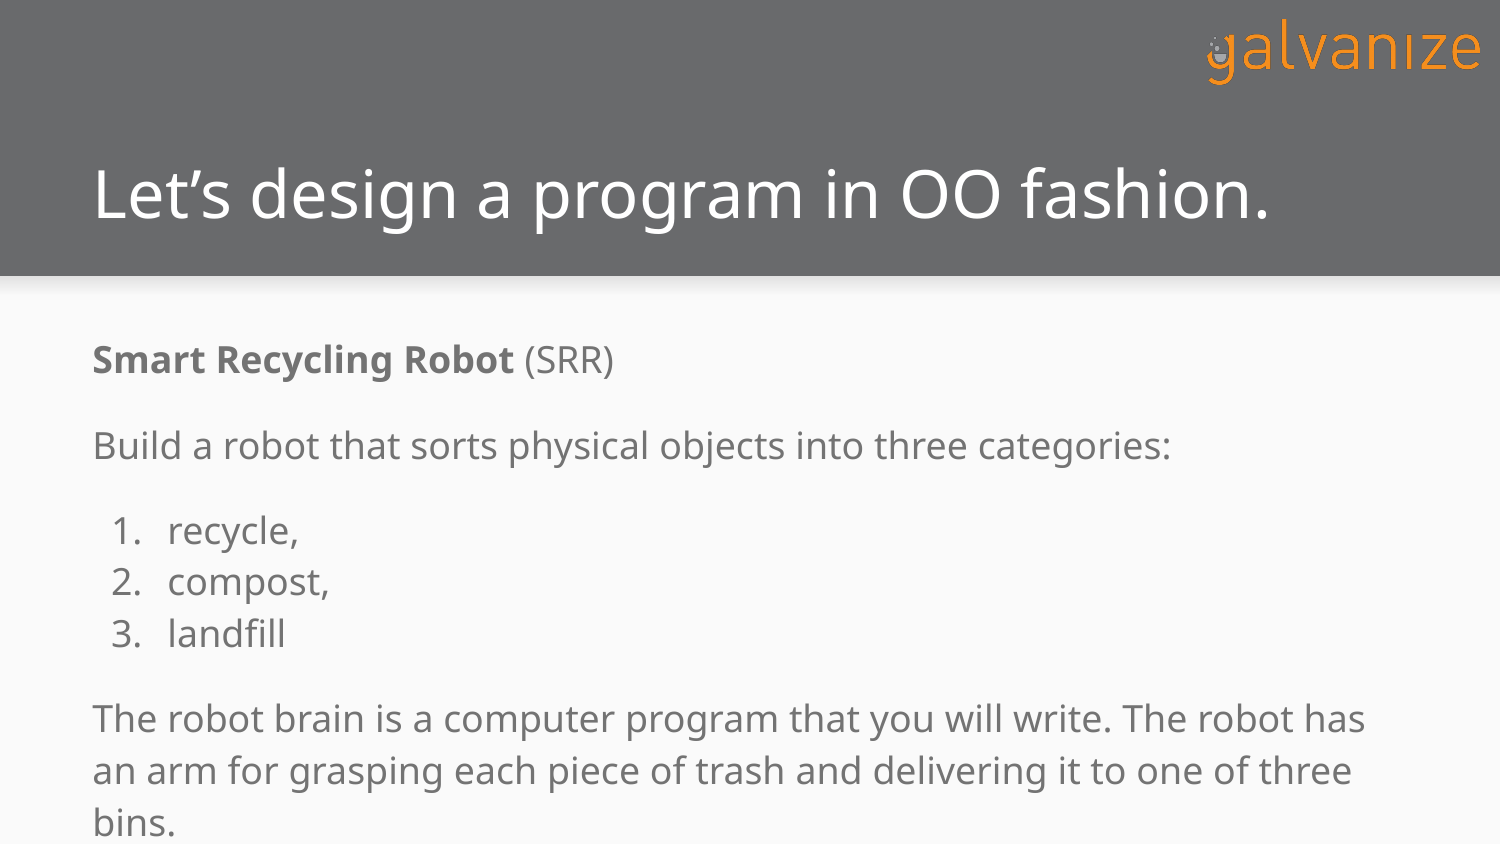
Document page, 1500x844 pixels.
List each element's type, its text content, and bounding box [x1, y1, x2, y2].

title Let’s design a program in OO fashion. [77, 121, 1427, 248]
picture [1207, 19, 1480, 85]
list Smart Recycling Robot (SRR) Build a robot that sorts physical objects into three categories: recycle, compost, landfill The robot brain is a computer program that you will write. The robot has an arm for grasping each piece of trash and delivering it to one of three bins. [77, 314, 1427, 831]
